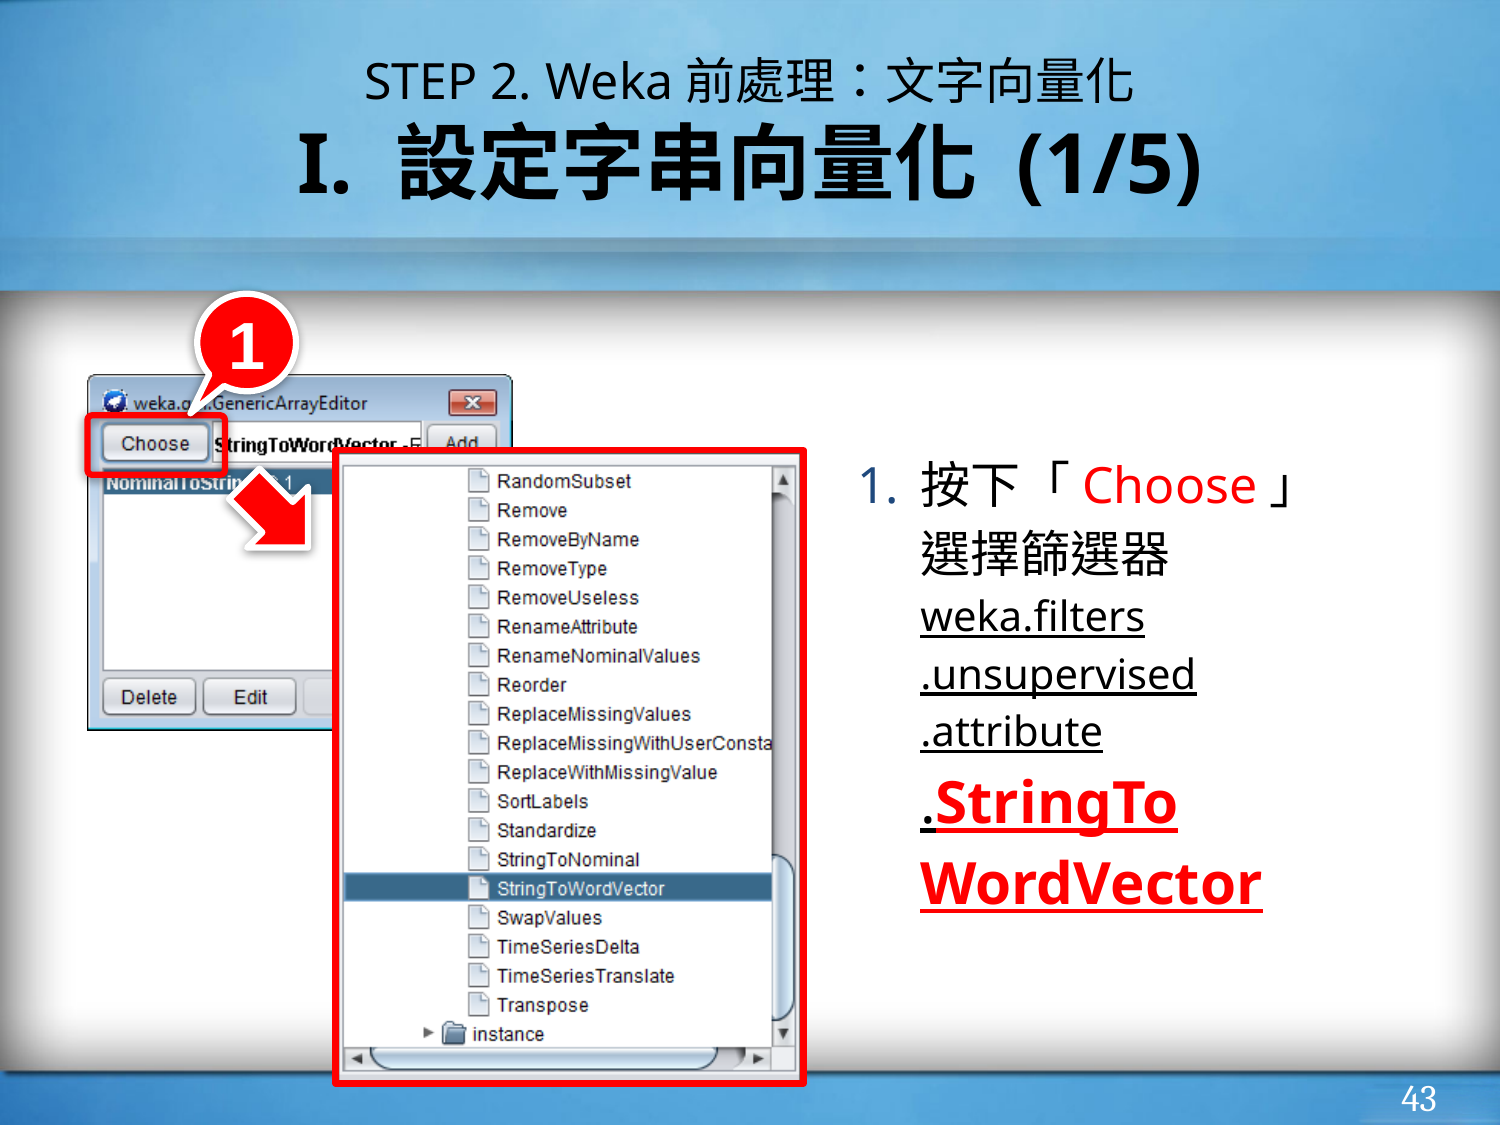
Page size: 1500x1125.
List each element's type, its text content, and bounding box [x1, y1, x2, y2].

slide_number ‹#› [1350, 1074, 1488, 1118]
text_box 1 [197, 293, 297, 373]
picture [0, 0, 1500, 1125]
title STEP 2. Weka前處理：文字向量化 I. 設定字串向量化 (1/5) [78, 27, 1422, 232]
list 按下「Choose」 選擇篩選器 weka.filters .unsupervised .attribute .StringTo WordVector [830, 293, 1432, 1067]
